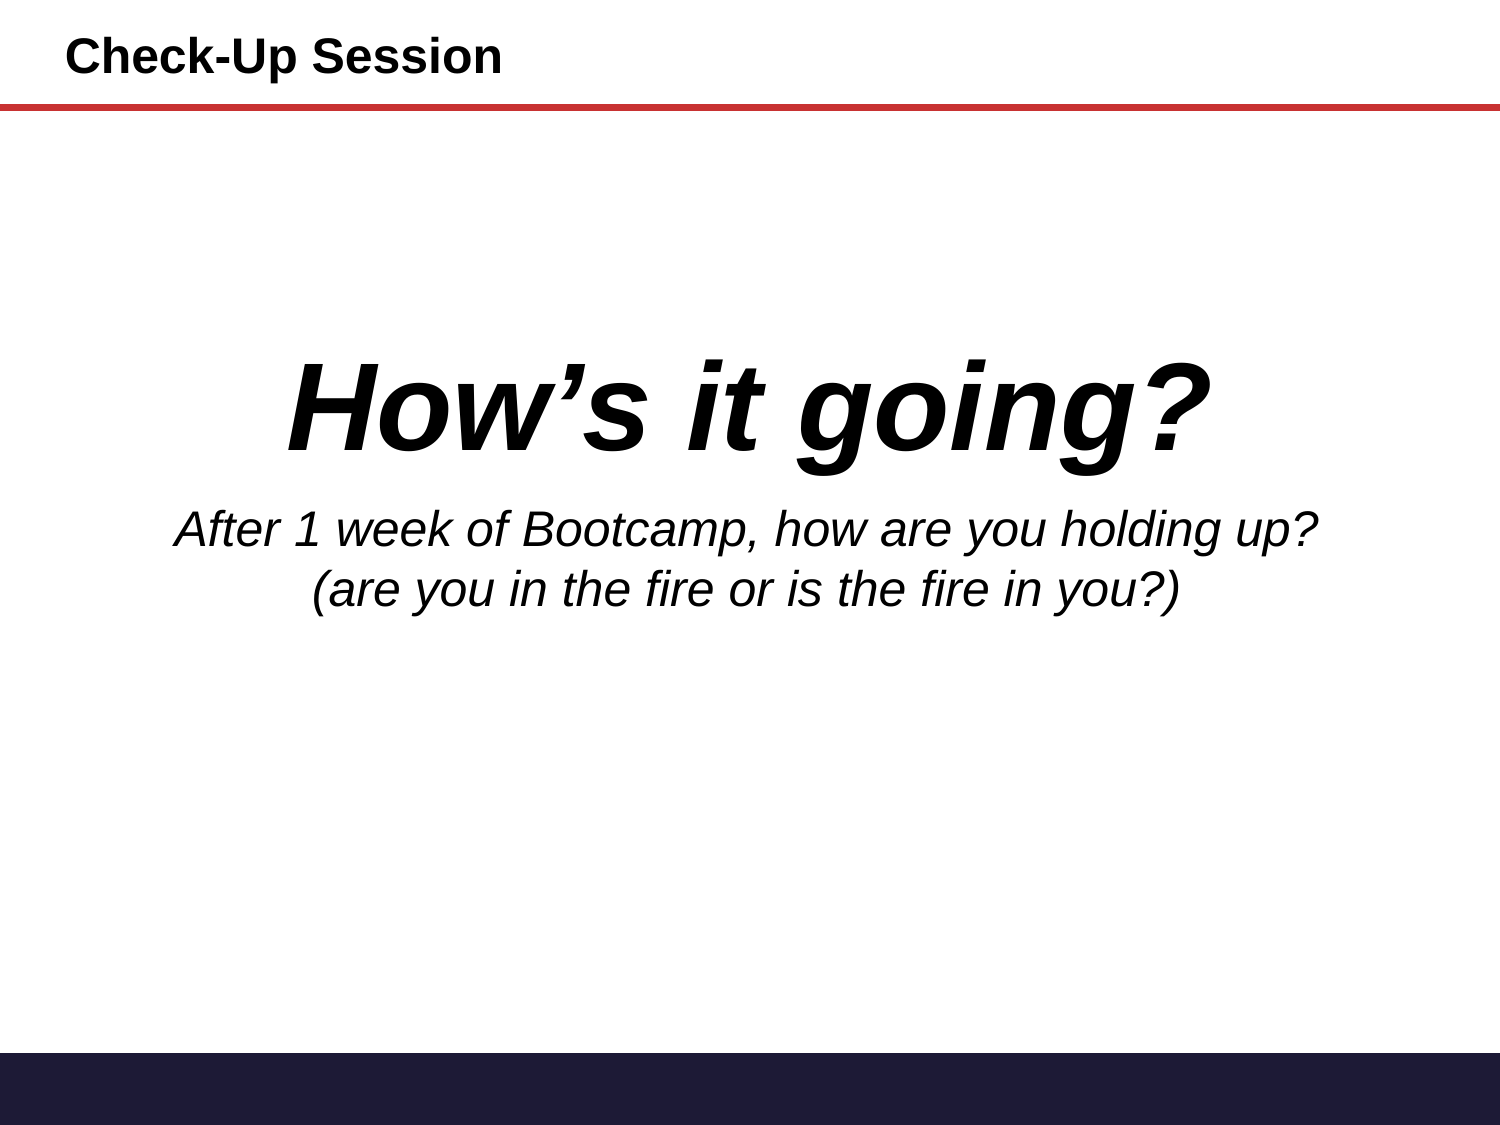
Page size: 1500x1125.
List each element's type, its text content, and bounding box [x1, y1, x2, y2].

text_box Check-Up Session [50, 0, 948, 108]
text_box How’s it going? [49, 274, 1450, 525]
text_box After 1 week of Bootcamp, how are you holding up? (are you in the fire or is the fire in you?) [47, 499, 1447, 613]
